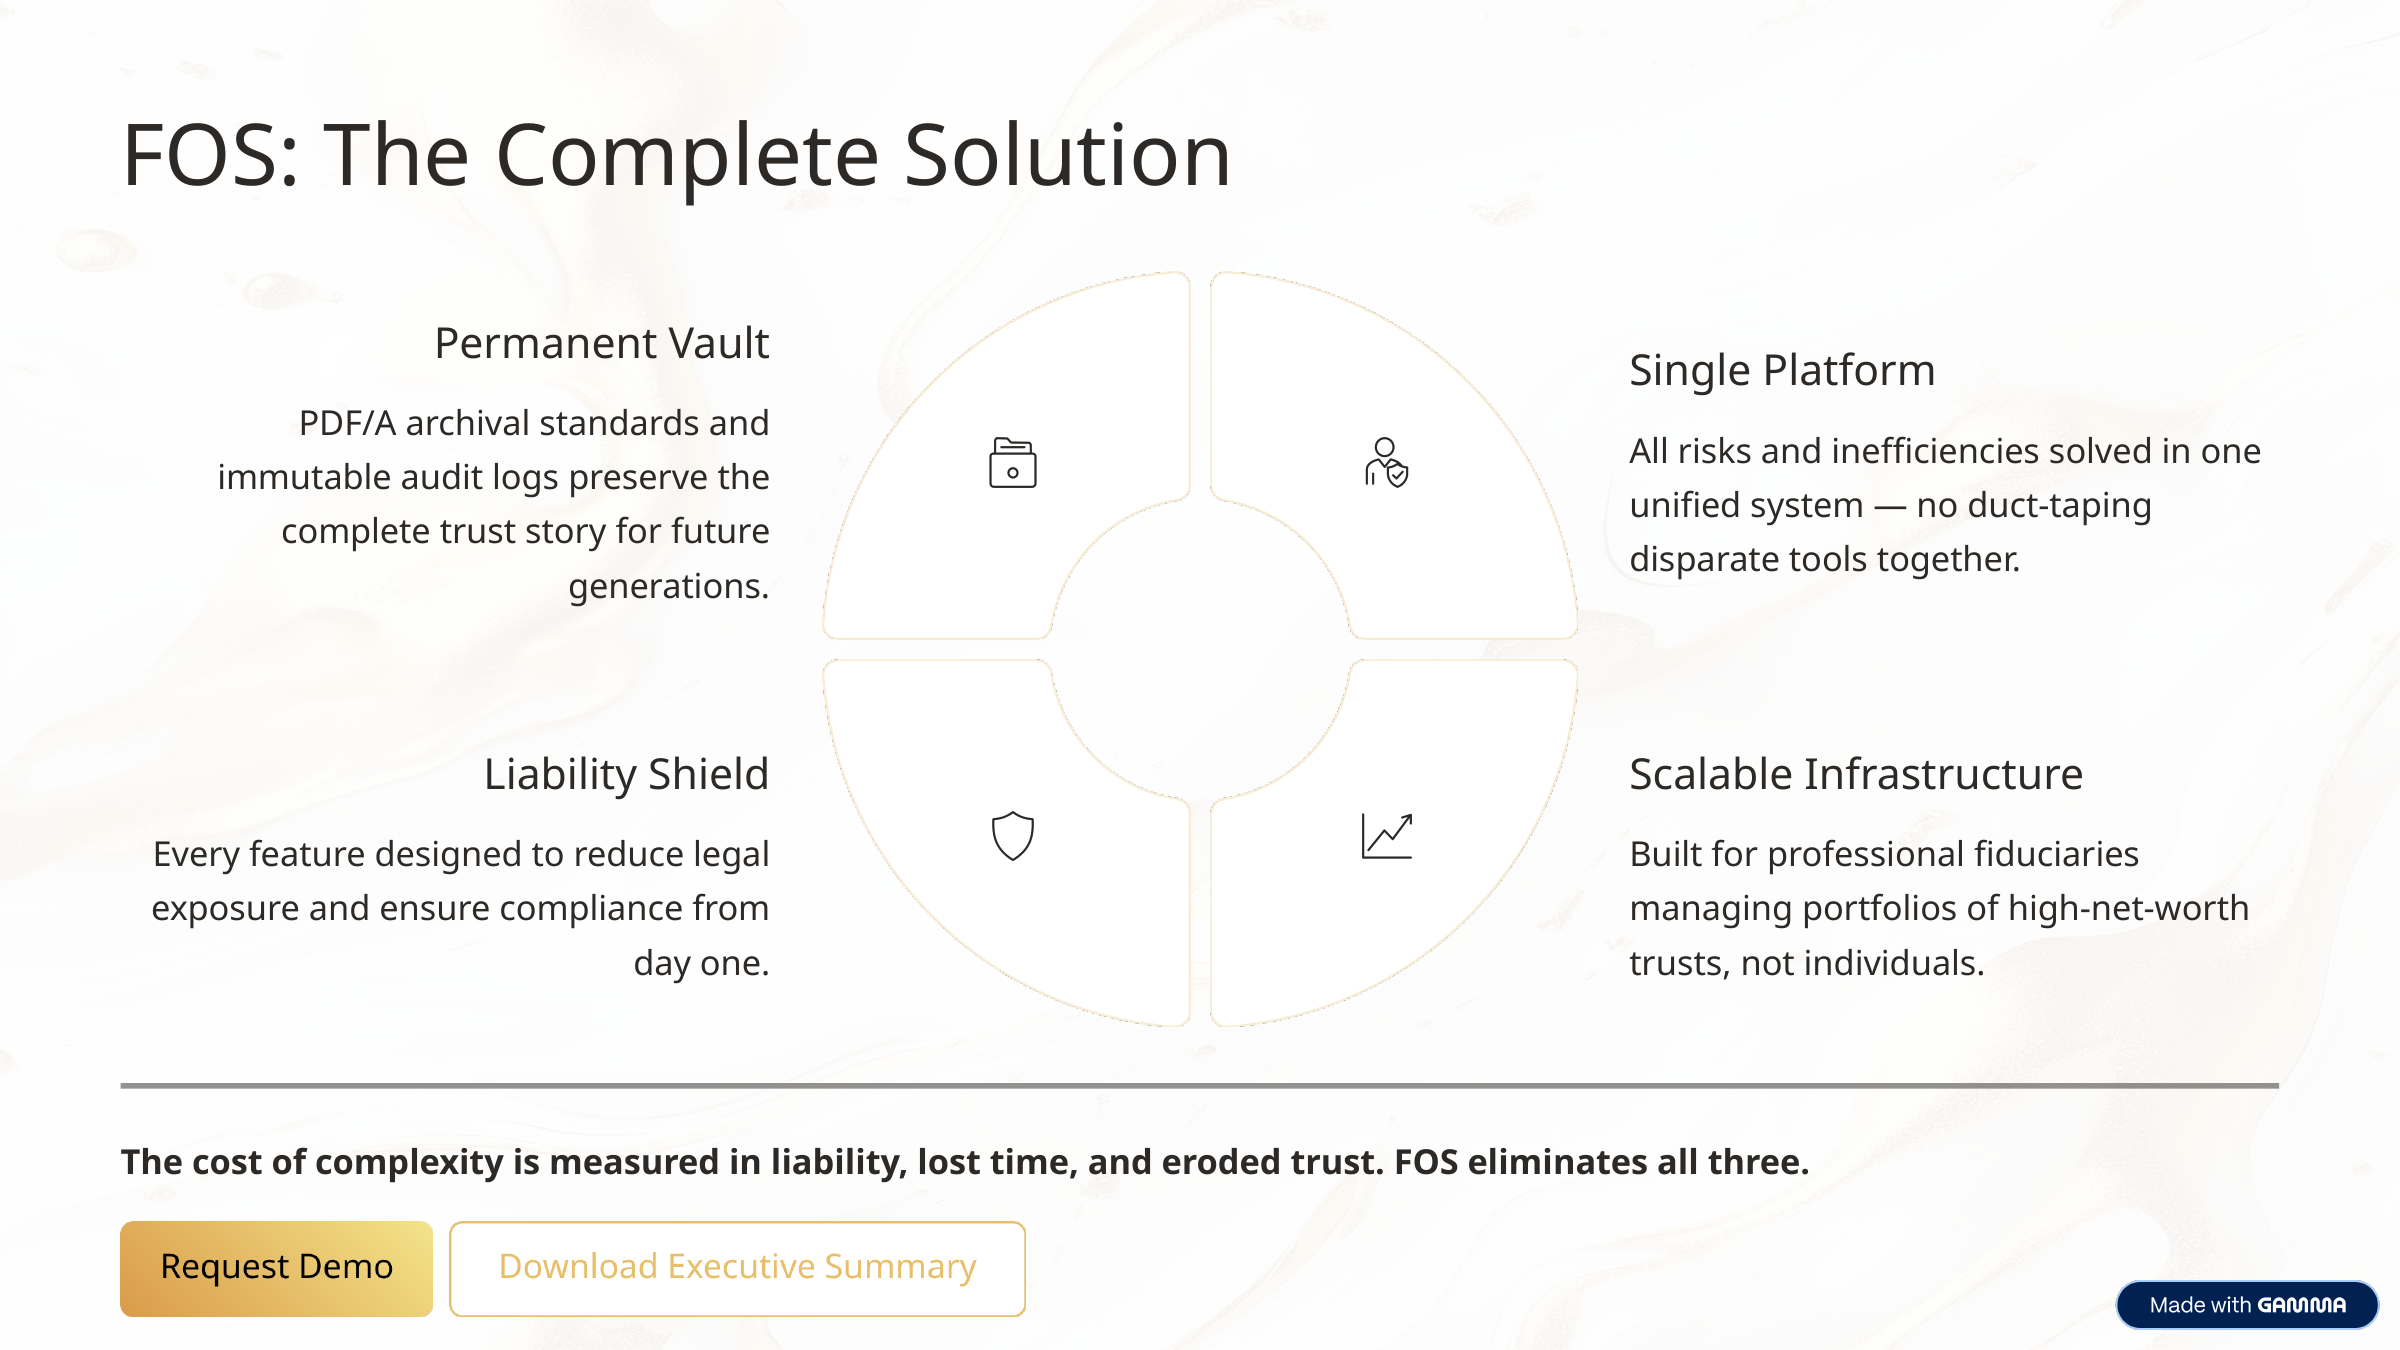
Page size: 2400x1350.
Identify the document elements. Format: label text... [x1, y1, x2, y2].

picture [120, 1221, 433, 1317]
text_box Liability Shield [339, 744, 771, 799]
text_box Every feature designed to reduce legal exposure and ensure compliance from day one. [120, 819, 771, 985]
picture [449, 1221, 1026, 1317]
text_box Built for professional fiduciaries managing portfolios of high-net-worth trusts, not individuals. [1629, 819, 2280, 985]
text_box The cost of complexity is measured in liability, lost time, and eroded trust. FOS eliminates all three. [120, 1127, 2280, 1183]
text_box All risks and inefficiencies solved in one unified system — no duct-taping disparate tools together. [1629, 415, 2280, 582]
text_box FOS: The Complete Solution [120, 94, 1268, 203]
text_box PDF/A archival standards and immutable audit logs preserve the complete trust story for future generations. [120, 388, 771, 609]
text_box Single Platform [1629, 341, 2061, 396]
text_box Scalable Infrastructure [1629, 744, 2110, 799]
text_box [120, 1083, 2280, 1089]
text_box Permanent Vault [339, 313, 771, 368]
picture [822, 271, 1578, 1028]
picture [2106, 1271, 2389, 1339]
